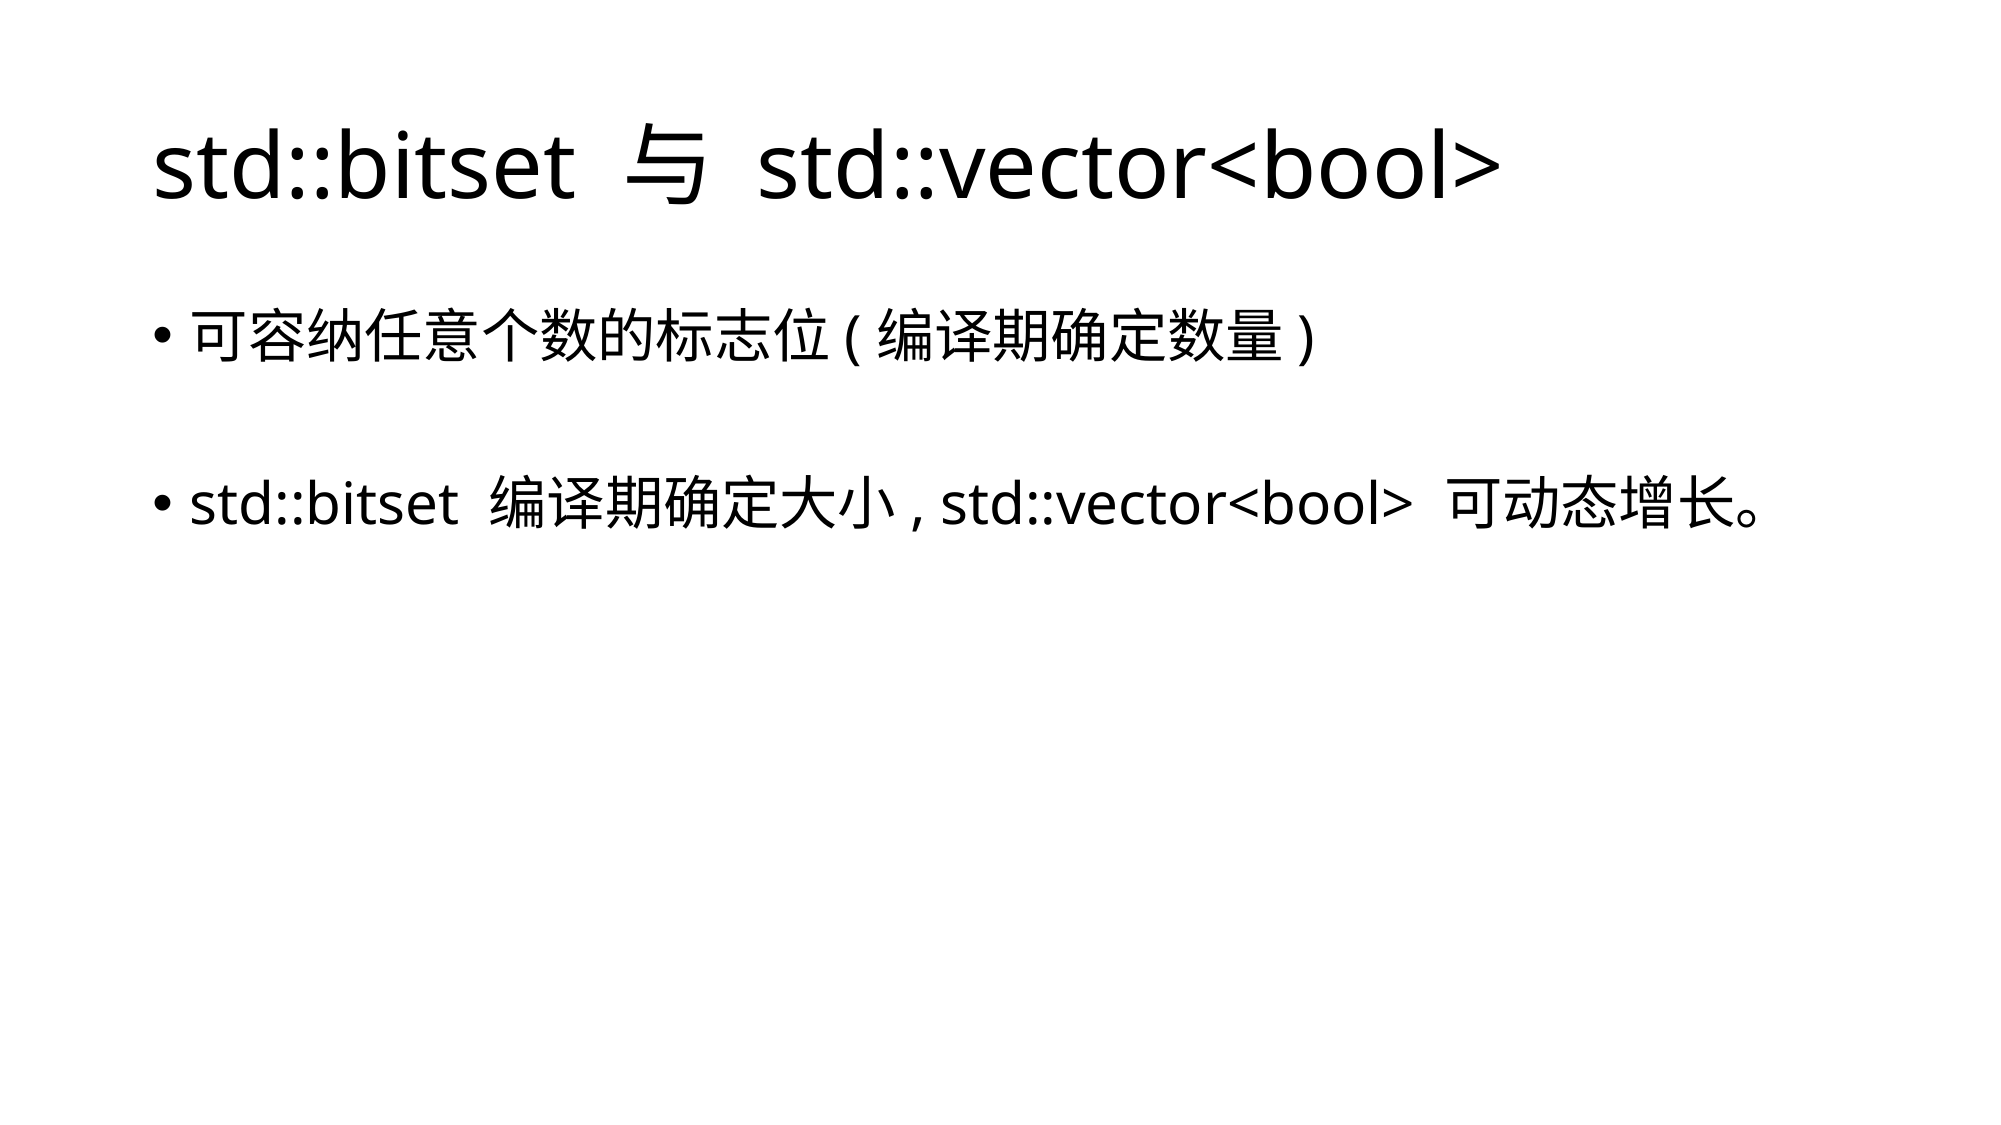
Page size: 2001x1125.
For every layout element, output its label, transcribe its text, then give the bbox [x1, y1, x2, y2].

list 可容纳任意个数的标志位(编译期确定数量) std::bitset 编译期确定大小, std::vector<bool> 可动态增长。 [137, 299, 1863, 1014]
title std::bitset 与 std::vector<bool> [137, 59, 1863, 278]
